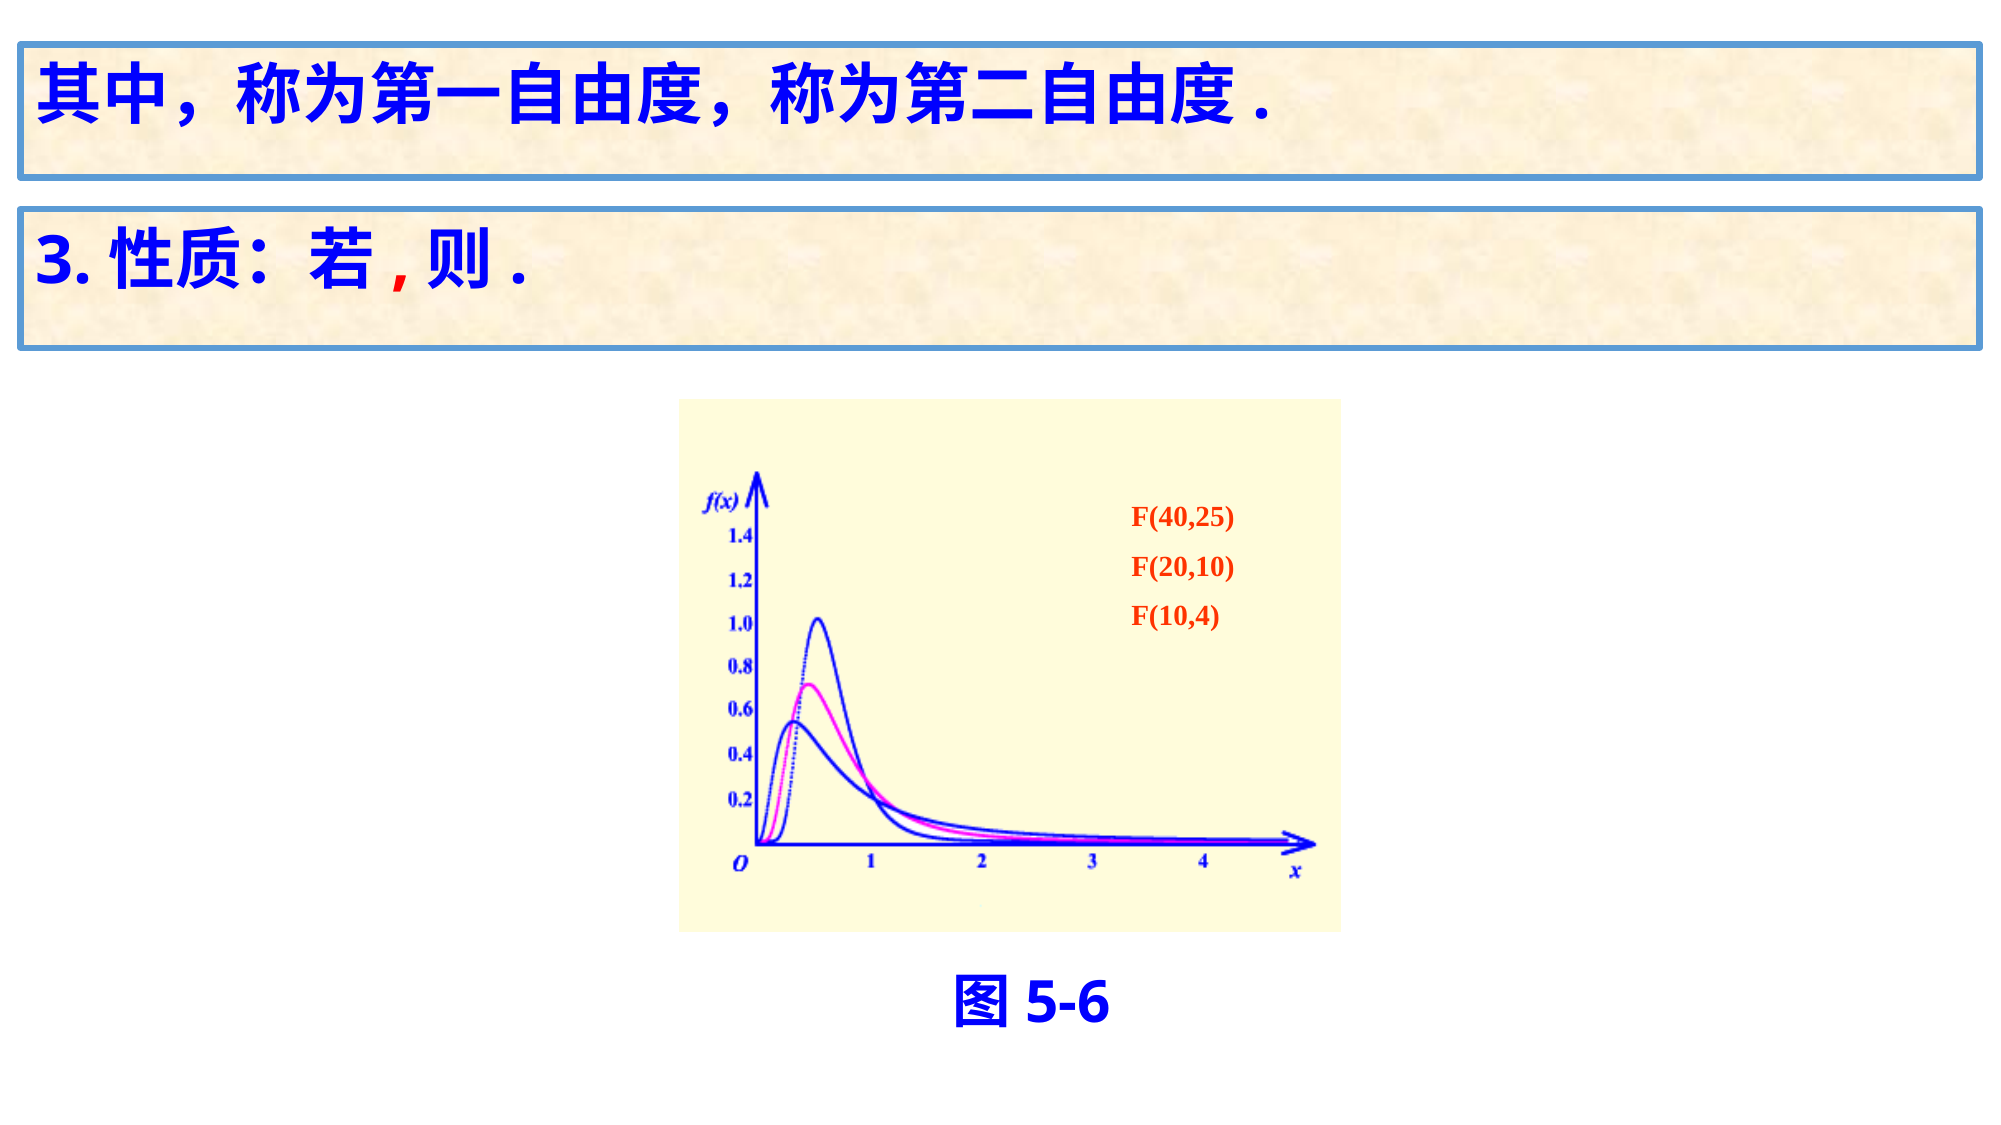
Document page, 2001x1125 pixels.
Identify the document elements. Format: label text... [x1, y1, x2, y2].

text_box 图5-6 [937, 957, 1154, 1036]
picture [24, 212, 1976, 345]
picture [24, 48, 1976, 174]
picture [679, 399, 1341, 932]
